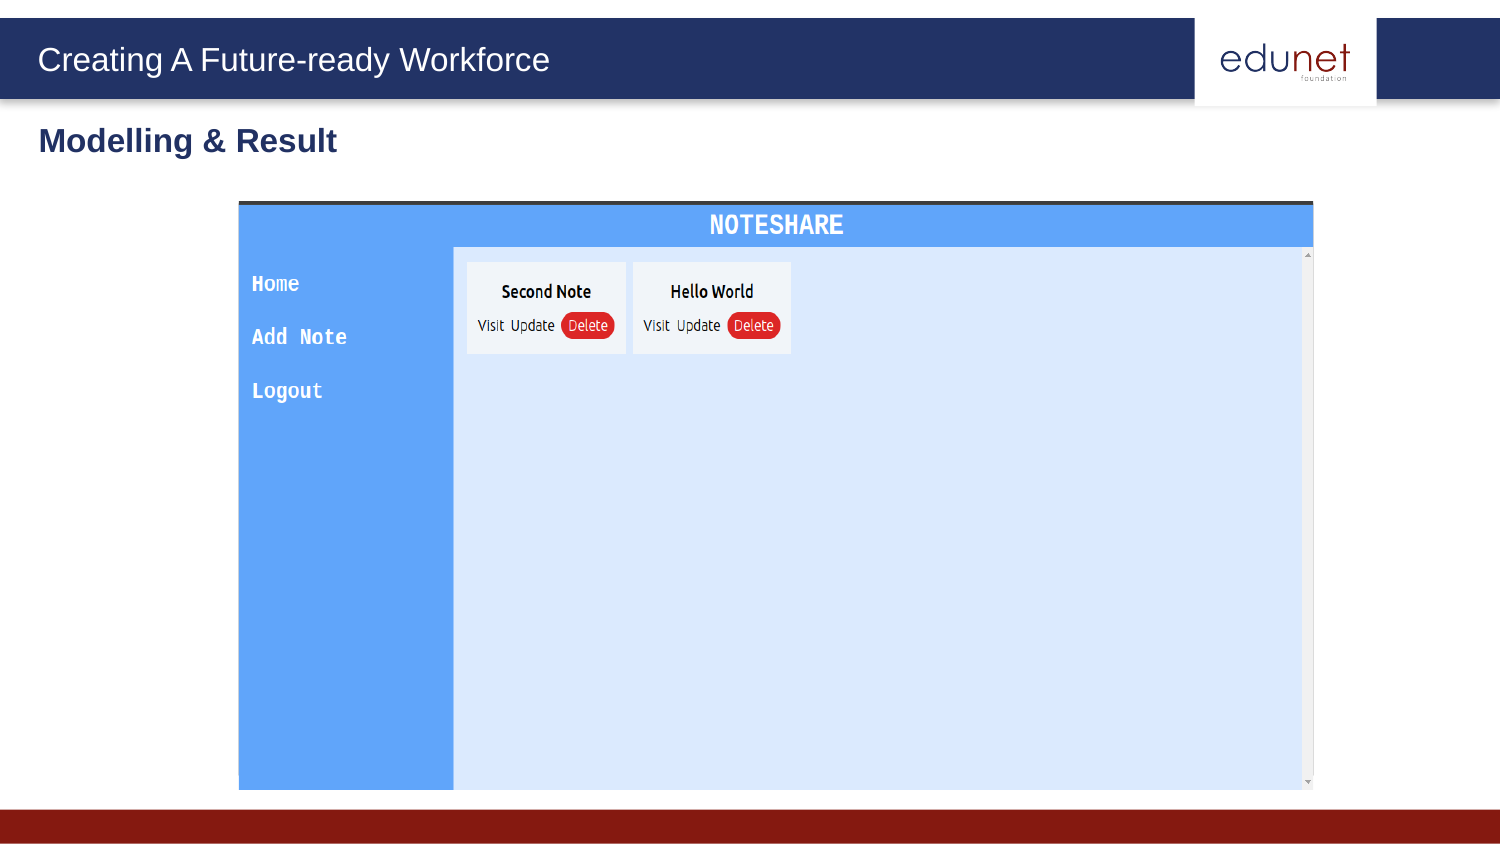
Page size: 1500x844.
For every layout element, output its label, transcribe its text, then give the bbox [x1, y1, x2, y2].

picture [1215, 38, 1356, 86]
text_box Modelling & Result [23, 112, 750, 167]
picture [238, 201, 1314, 794]
